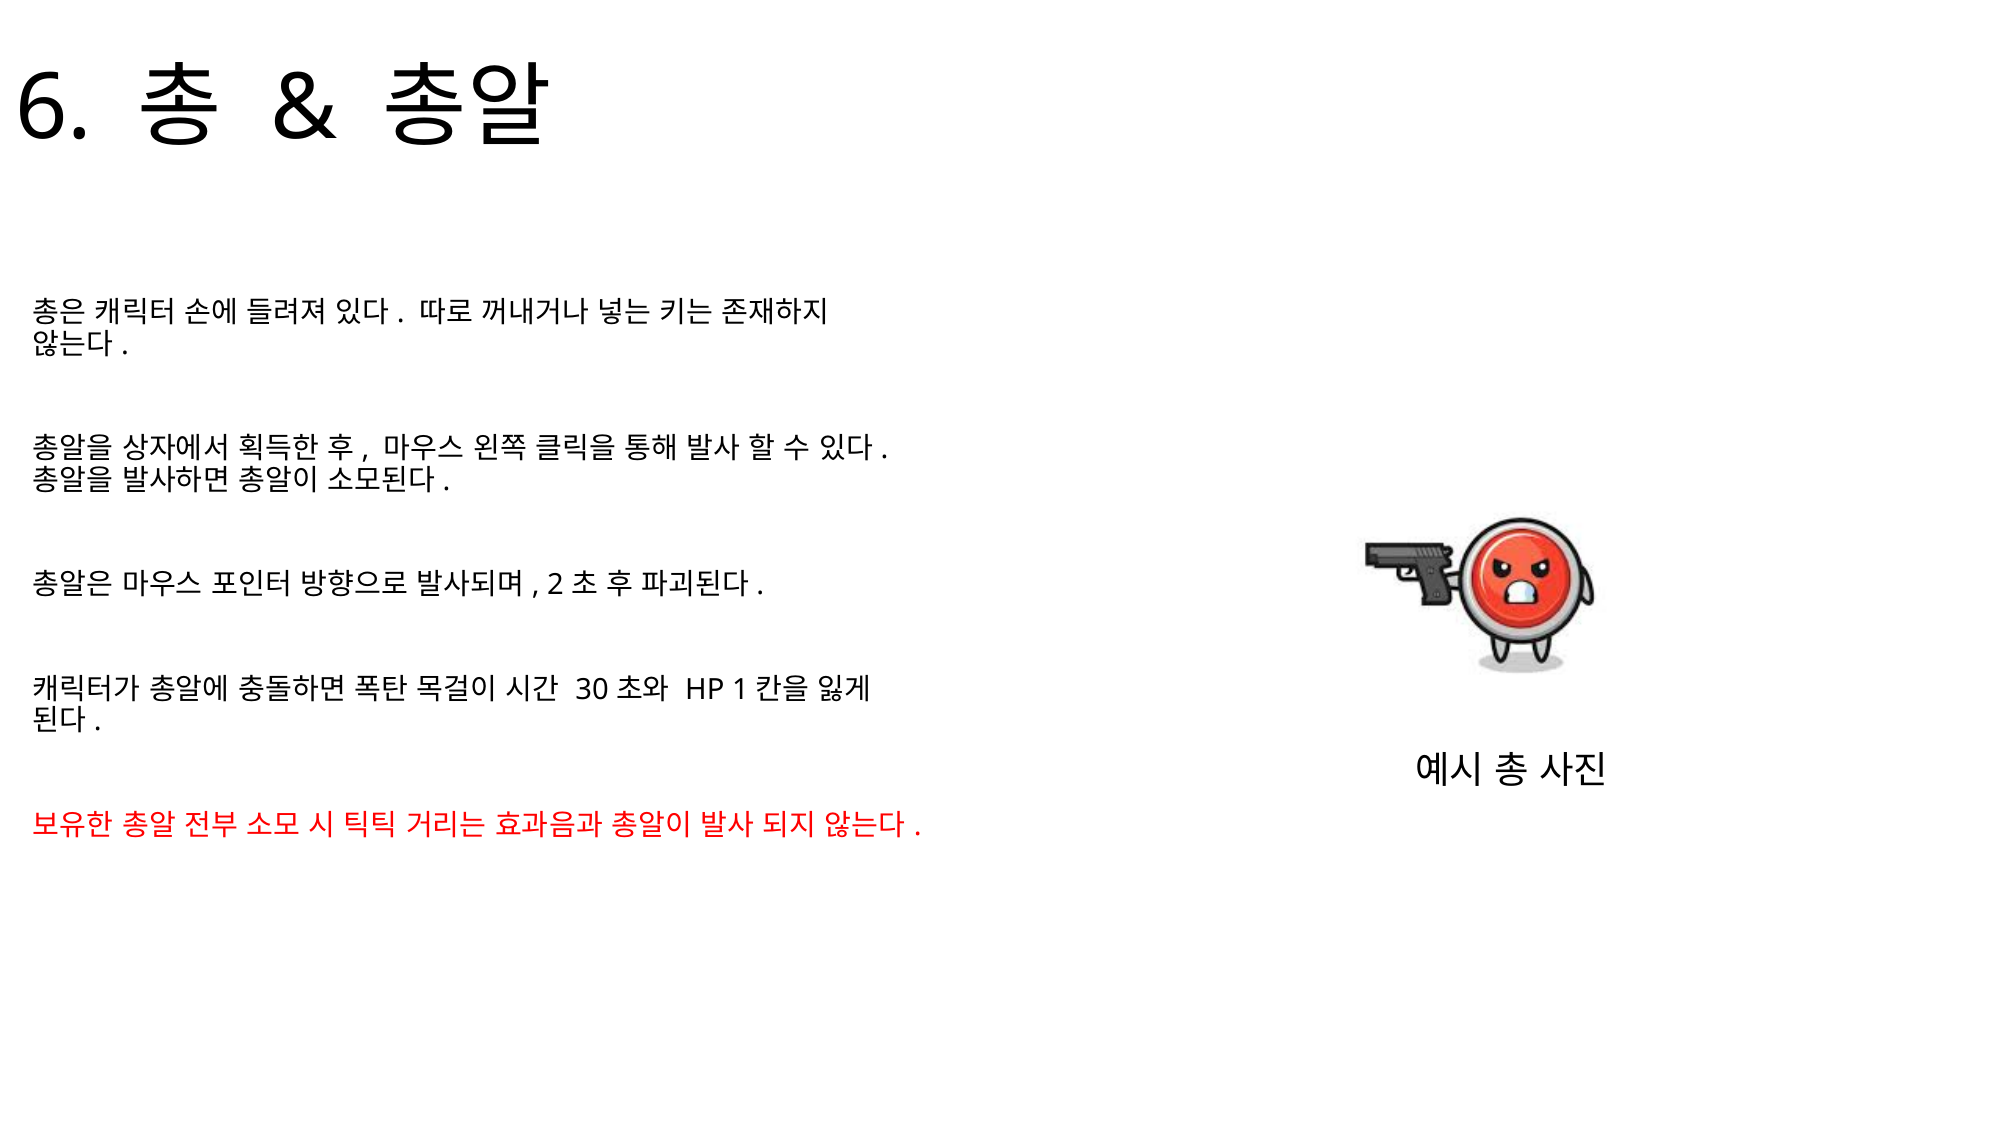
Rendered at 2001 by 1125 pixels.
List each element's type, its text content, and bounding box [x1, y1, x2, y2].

text_box 예시 총 사진 [1400, 739, 1646, 798]
picture [1306, 424, 1699, 739]
title 6. 총 & 총알 [0, 0, 1725, 218]
list 총은 캐릭터 손에 들려져 있다. 따로 꺼내거나 넣는 키는 존재하지 않는다. 총알을 상자에서 획득한 후, 마우스 왼쪽 클릭을 통해 발사 할 수 있다. 총알을 발사하면 총알이 소모된다. 총알은 마우스 포인터 방향으로 발사되며, 2초 후 파괴된다. 캐릭터가 총알에 충돌하면 폭탄 목걸이 시간 30초와 HP 1칸을 잃게 된다. 보유한 총알 전부 소모 시 틱틱 거리는 효과음과 총알이 발사 되지 않는다. [18, 290, 931, 1070]
